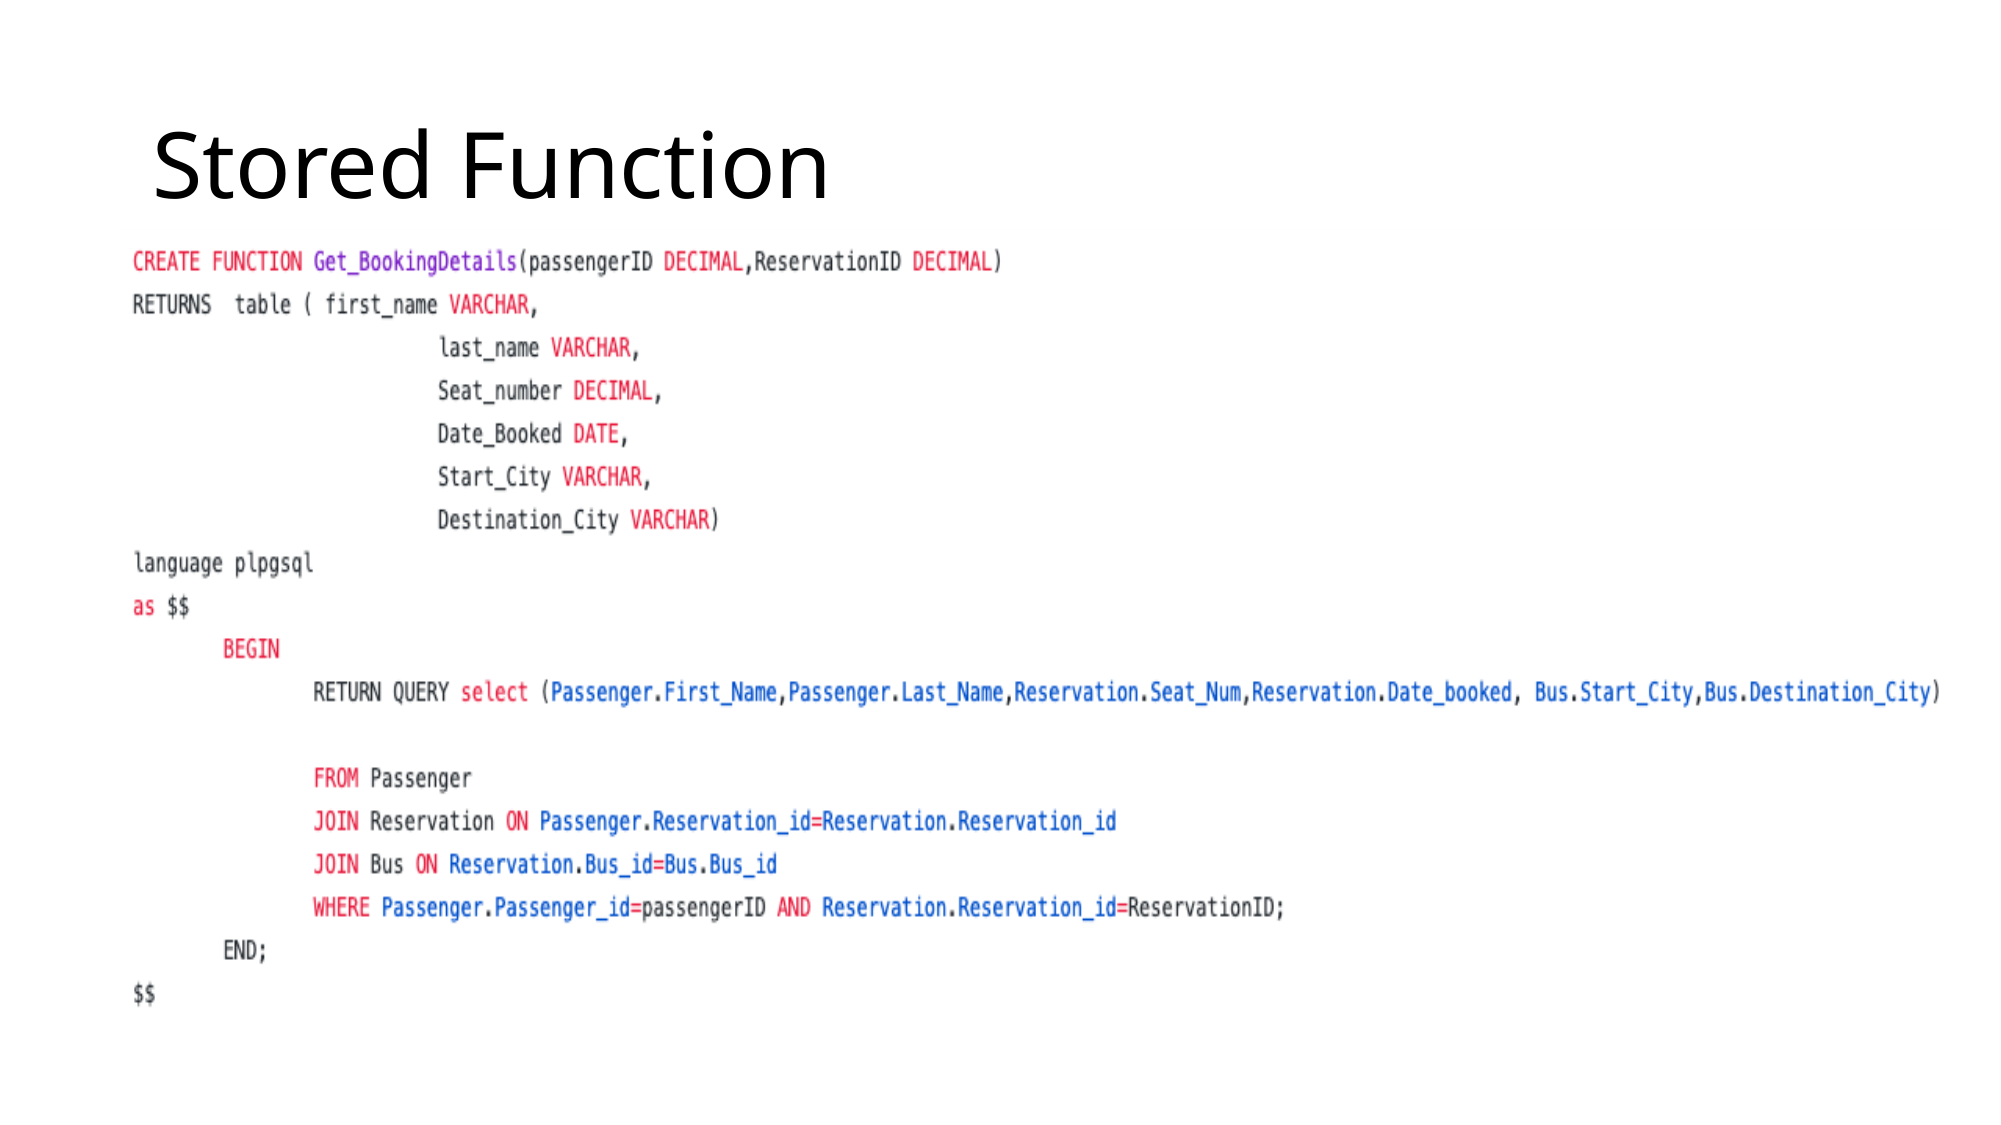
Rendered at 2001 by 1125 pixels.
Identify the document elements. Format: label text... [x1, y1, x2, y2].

title Stored Function [137, 59, 1863, 228]
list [119, 228, 1953, 1046]
